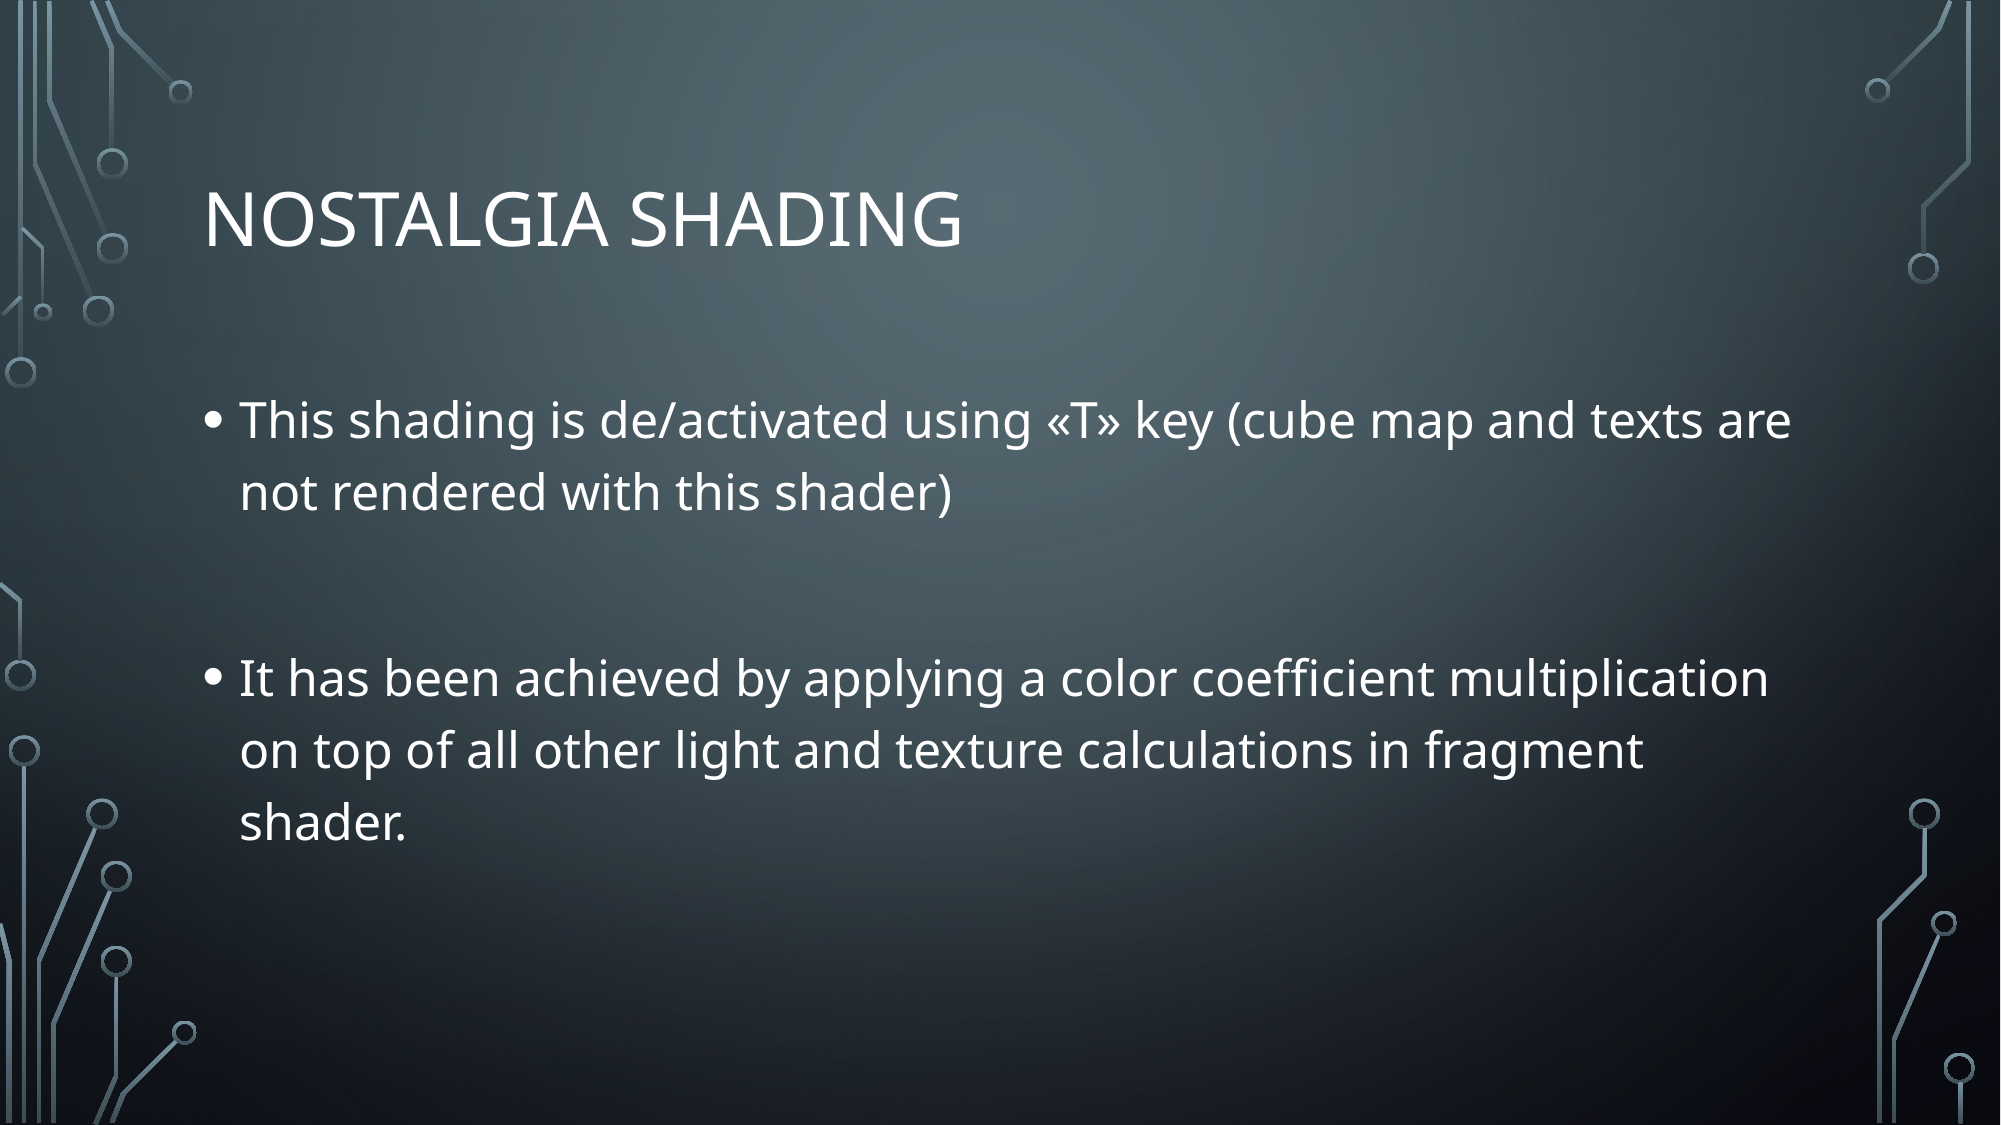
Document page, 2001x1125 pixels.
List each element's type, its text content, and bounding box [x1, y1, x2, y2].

list This shading is de/activated using «T» key (cube map and texts are not rendered with this shader) It has been achieved by applying a color coefficient multiplication on top of all other light and texture calculations in fragment shader. [187, 369, 1813, 950]
title Nostalgıa shadıng [187, 101, 1813, 344]
